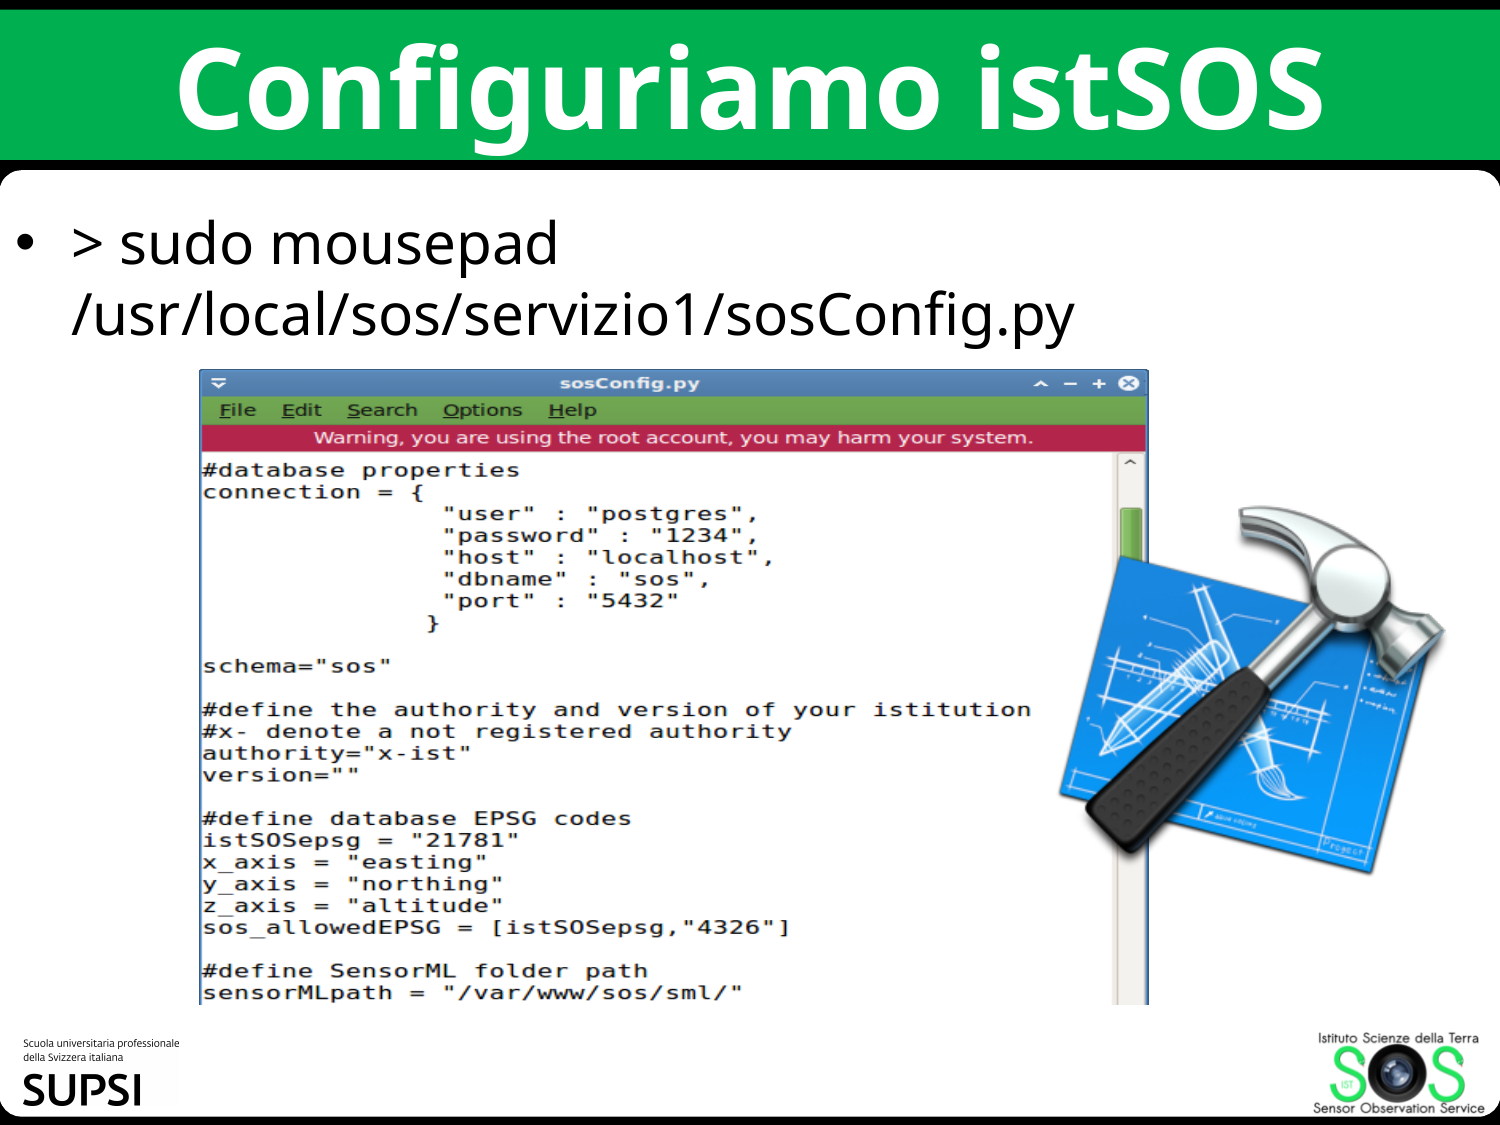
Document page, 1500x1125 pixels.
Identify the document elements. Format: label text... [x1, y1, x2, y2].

picture [198, 368, 1455, 1006]
picture [23, 1039, 179, 1106]
title Configuriamo istSOS [0, 9, 1500, 160]
list > sudo mousepad /usr/local/sos/servizio1/sosConfig.py [0, 199, 1500, 1005]
picture [1312, 1031, 1486, 1114]
